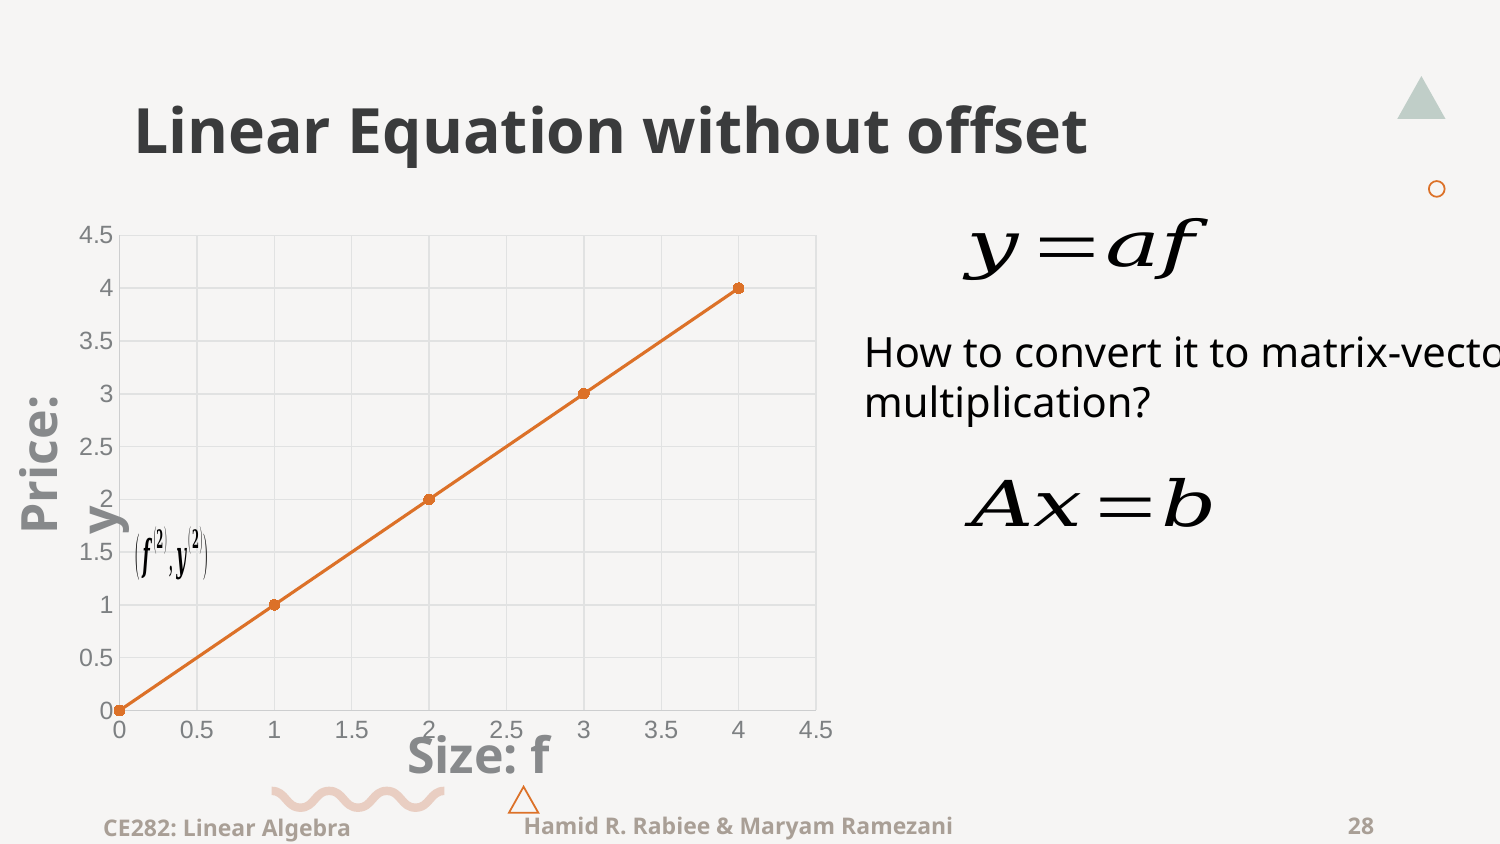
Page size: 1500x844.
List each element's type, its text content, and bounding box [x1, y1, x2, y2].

text_box How to convert it to matrix-vector multiplication? [854, 318, 1500, 434]
text_box Price: y [0, 362, 58, 550]
slide_number CE282: Linear Algebra [91, 805, 430, 844]
chart [63, 210, 850, 755]
footer Hamid R. Rabiee & Maryam Ramezani [485, 805, 992, 844]
text_box Size: f [392, 762, 579, 791]
title Linear Equation without offset [118, 76, 1382, 181]
